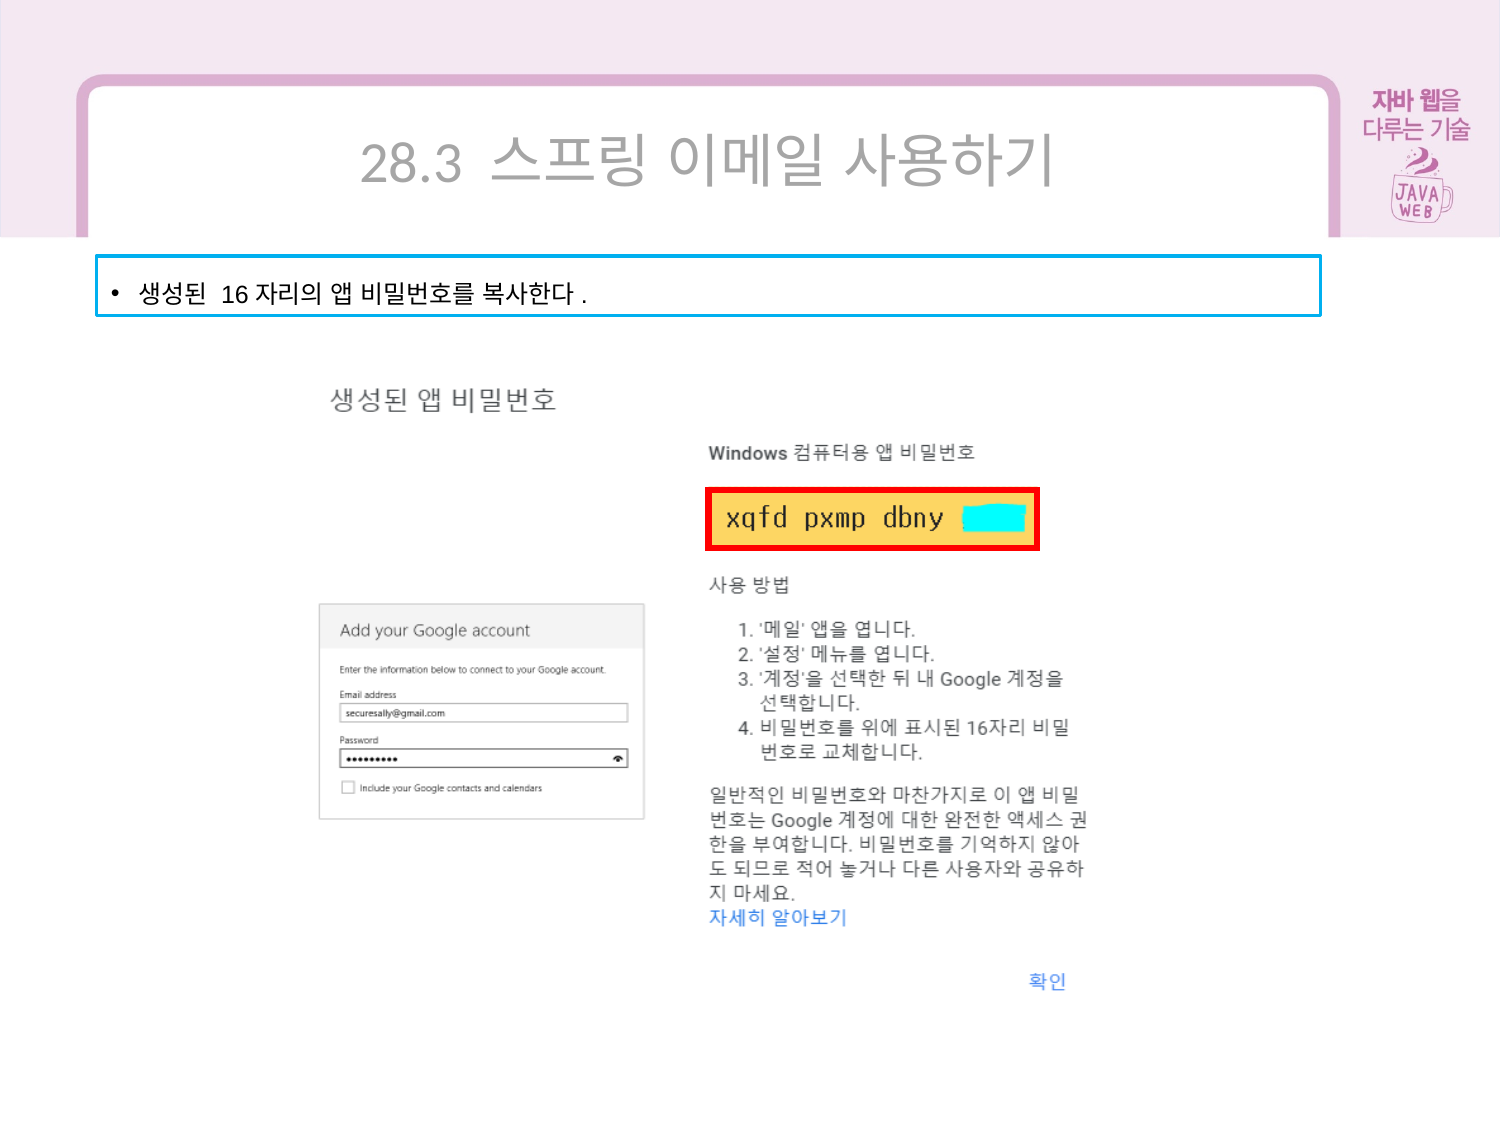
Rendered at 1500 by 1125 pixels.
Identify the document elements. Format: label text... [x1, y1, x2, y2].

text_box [310, 364, 1107, 1015]
text_box 생성된 16자리의 앱 비밀번호를 복사한다. [96, 255, 1321, 316]
picture [0, 0, 1500, 1125]
text_box 28.3 스프링 이메일 사용하기 [96, 117, 1321, 202]
